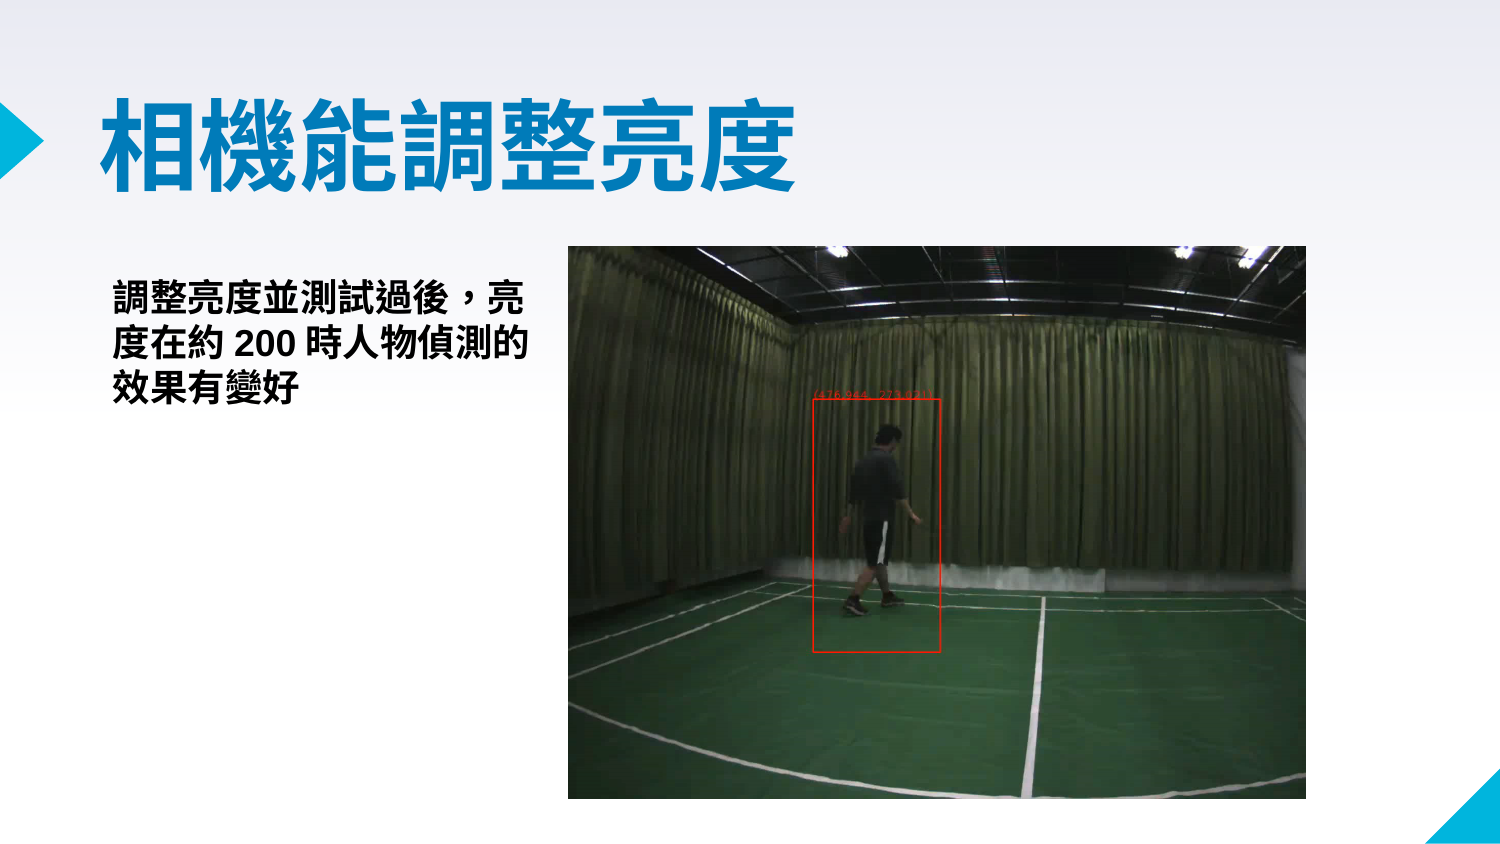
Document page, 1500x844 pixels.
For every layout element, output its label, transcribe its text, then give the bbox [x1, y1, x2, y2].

text_box 調整亮度並測試過後，亮度在約200時人物偵測的效果有變好 [97, 266, 550, 416]
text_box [567, 245, 1307, 800]
title 相機能調整亮度 [42, 106, 1299, 285]
